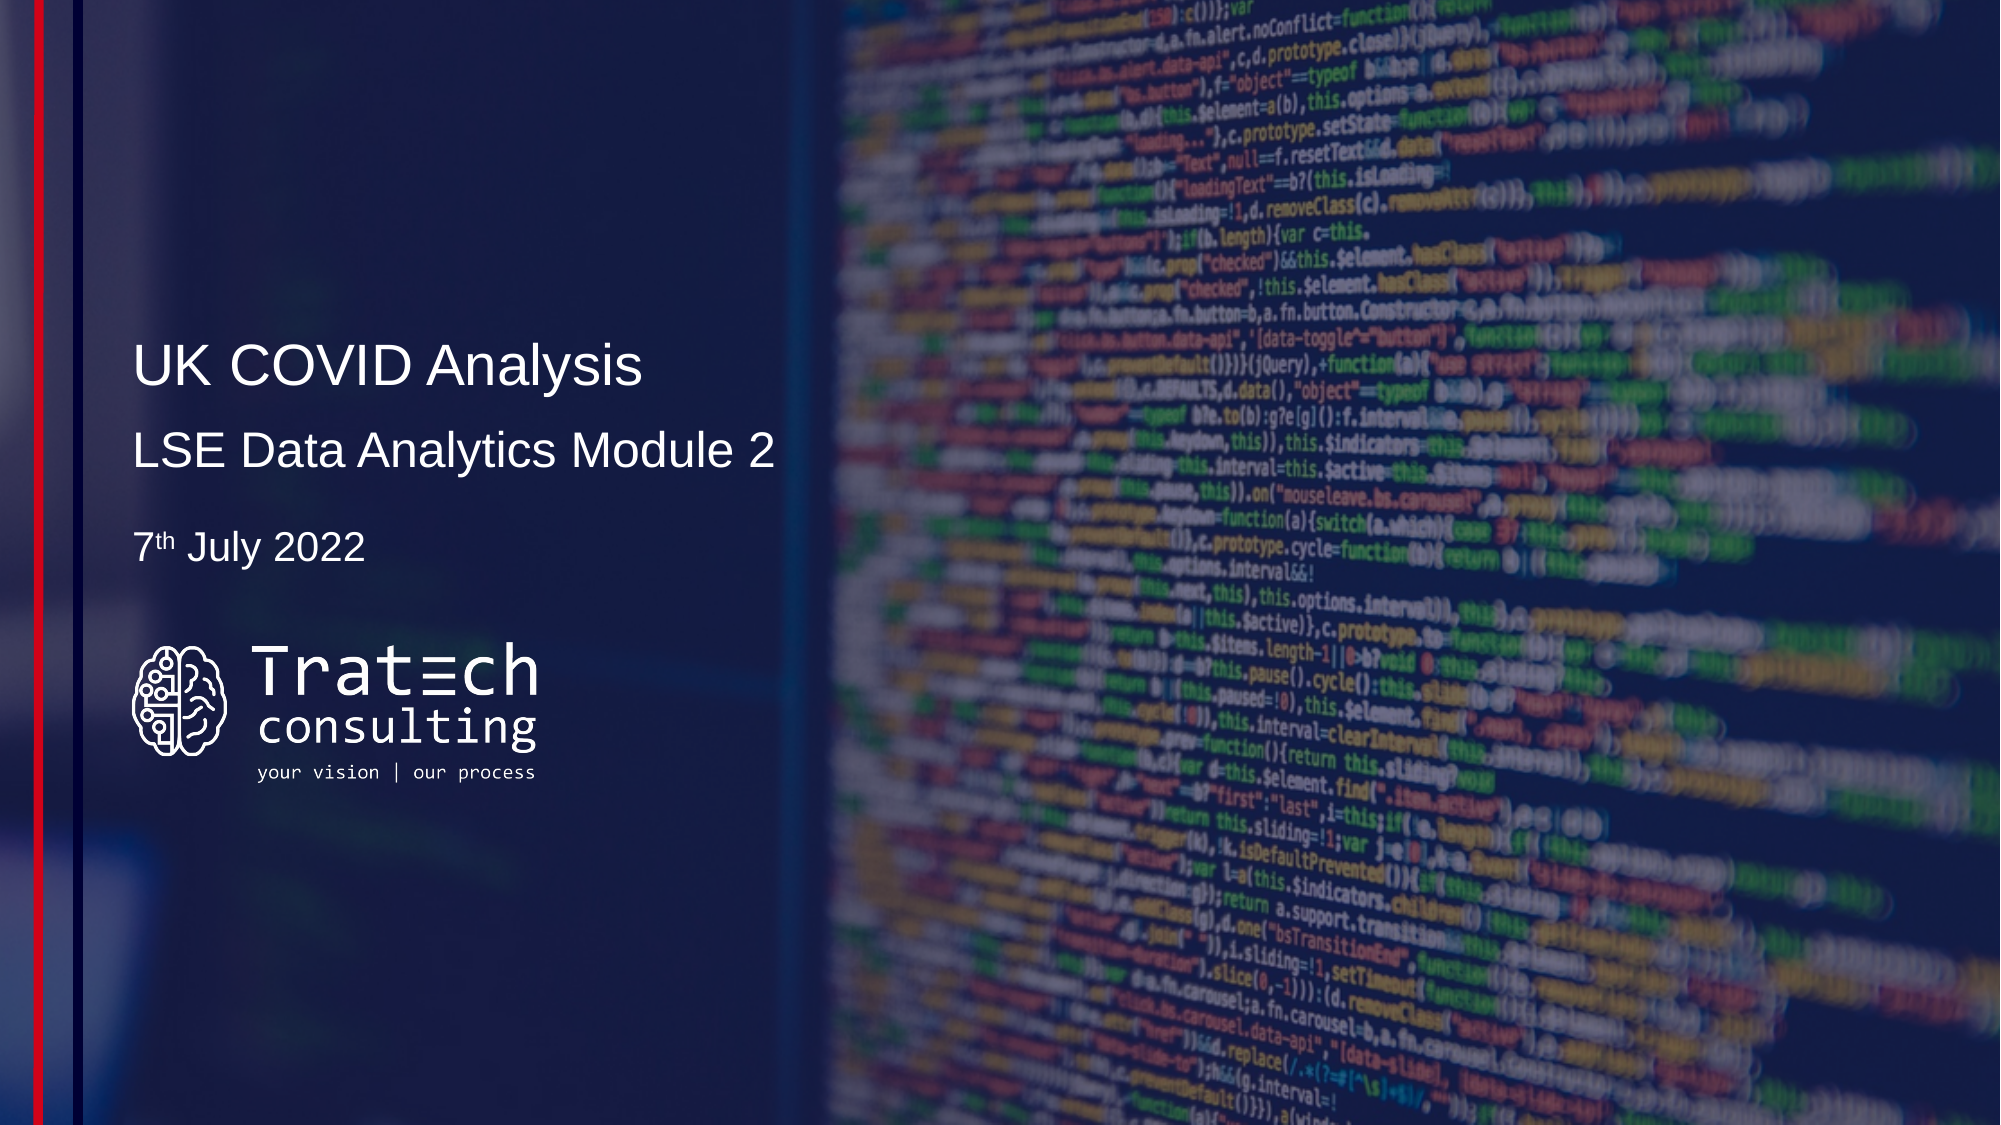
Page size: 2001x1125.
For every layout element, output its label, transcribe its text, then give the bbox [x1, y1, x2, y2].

picture [107, 615, 568, 801]
list LSE Data Analytics Module 2 [117, 417, 903, 507]
list UK COVID Analysis [117, 327, 903, 417]
list 7th July 2022 [117, 517, 903, 608]
